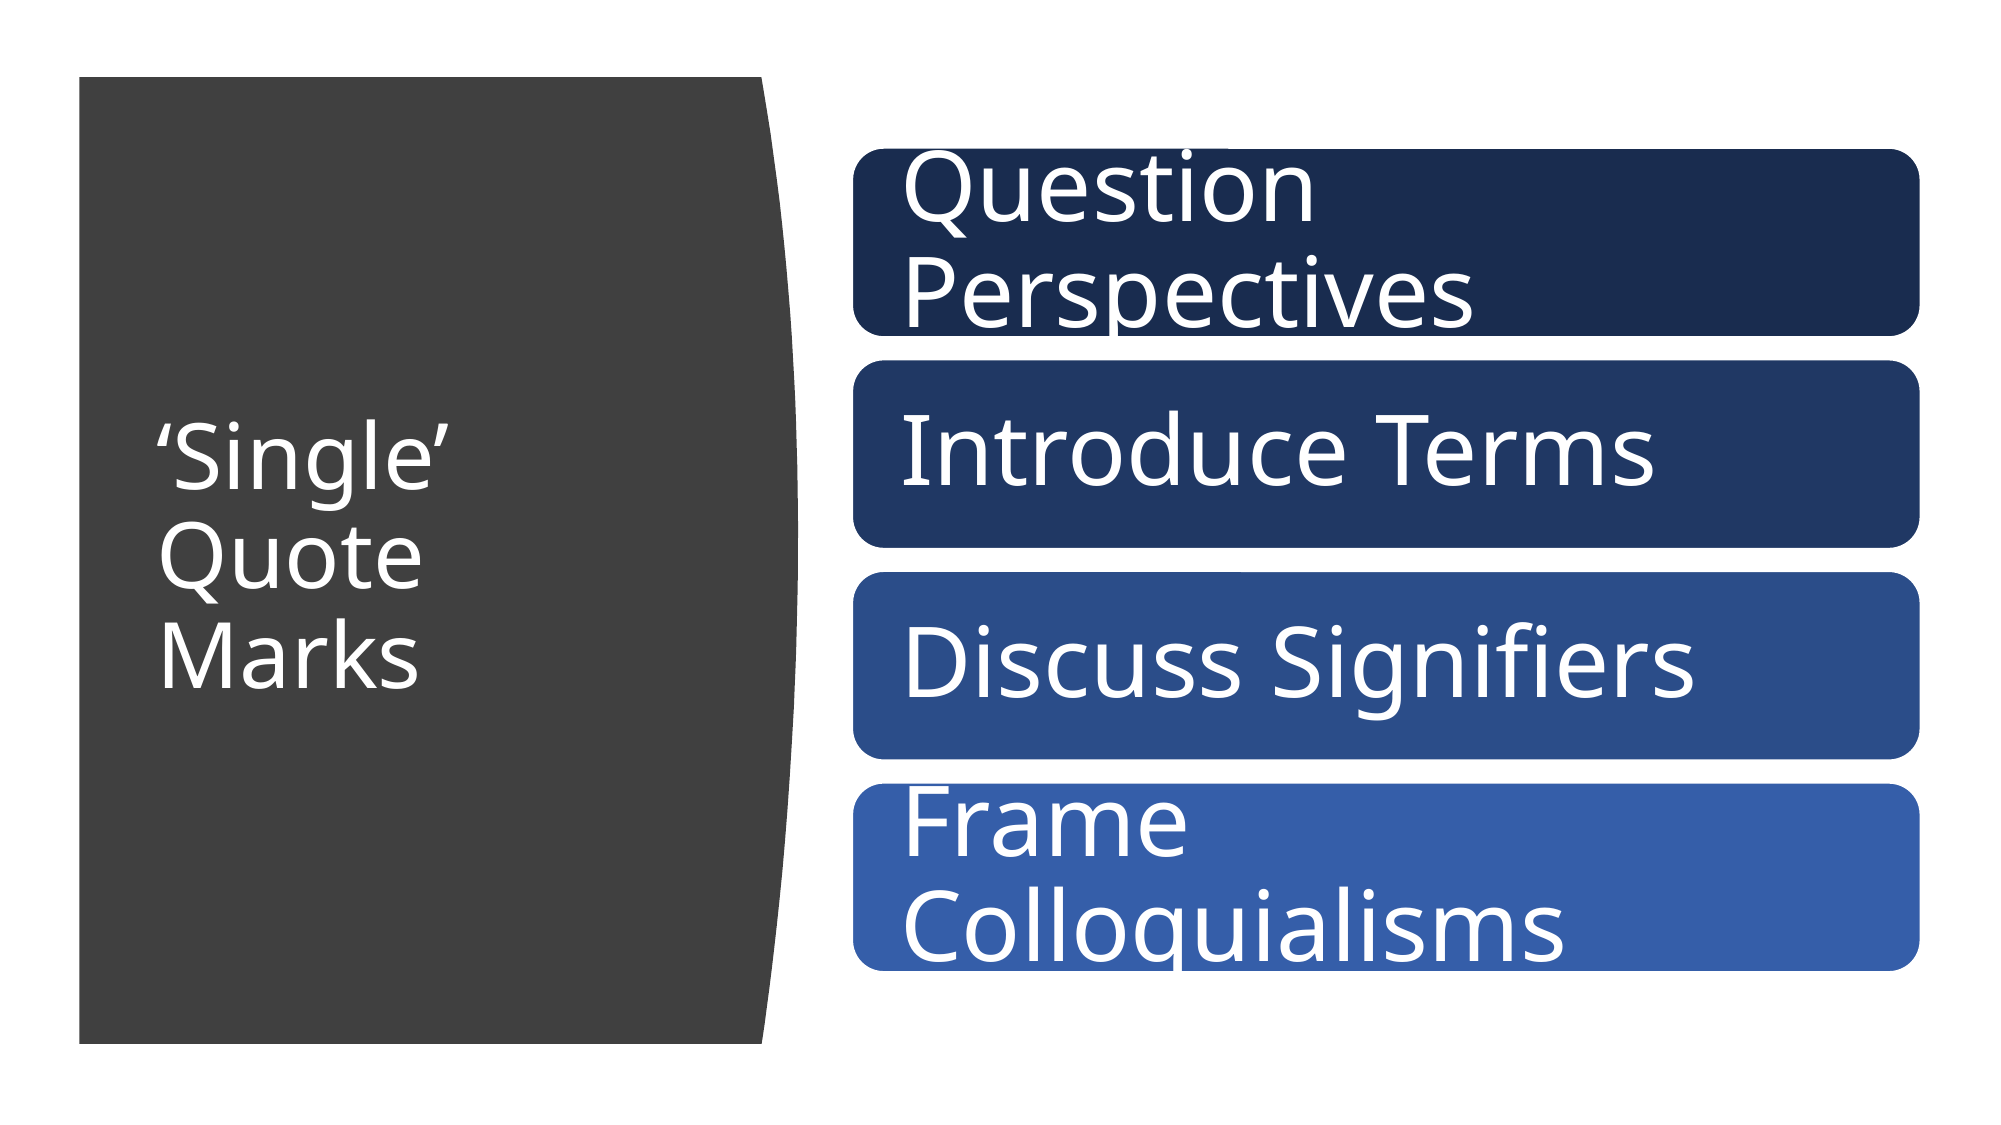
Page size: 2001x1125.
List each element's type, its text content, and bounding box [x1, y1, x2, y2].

title ‘Single’ Quote Marks [141, 166, 702, 953]
text_box [78, 76, 800, 1045]
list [852, 77, 1921, 1043]
